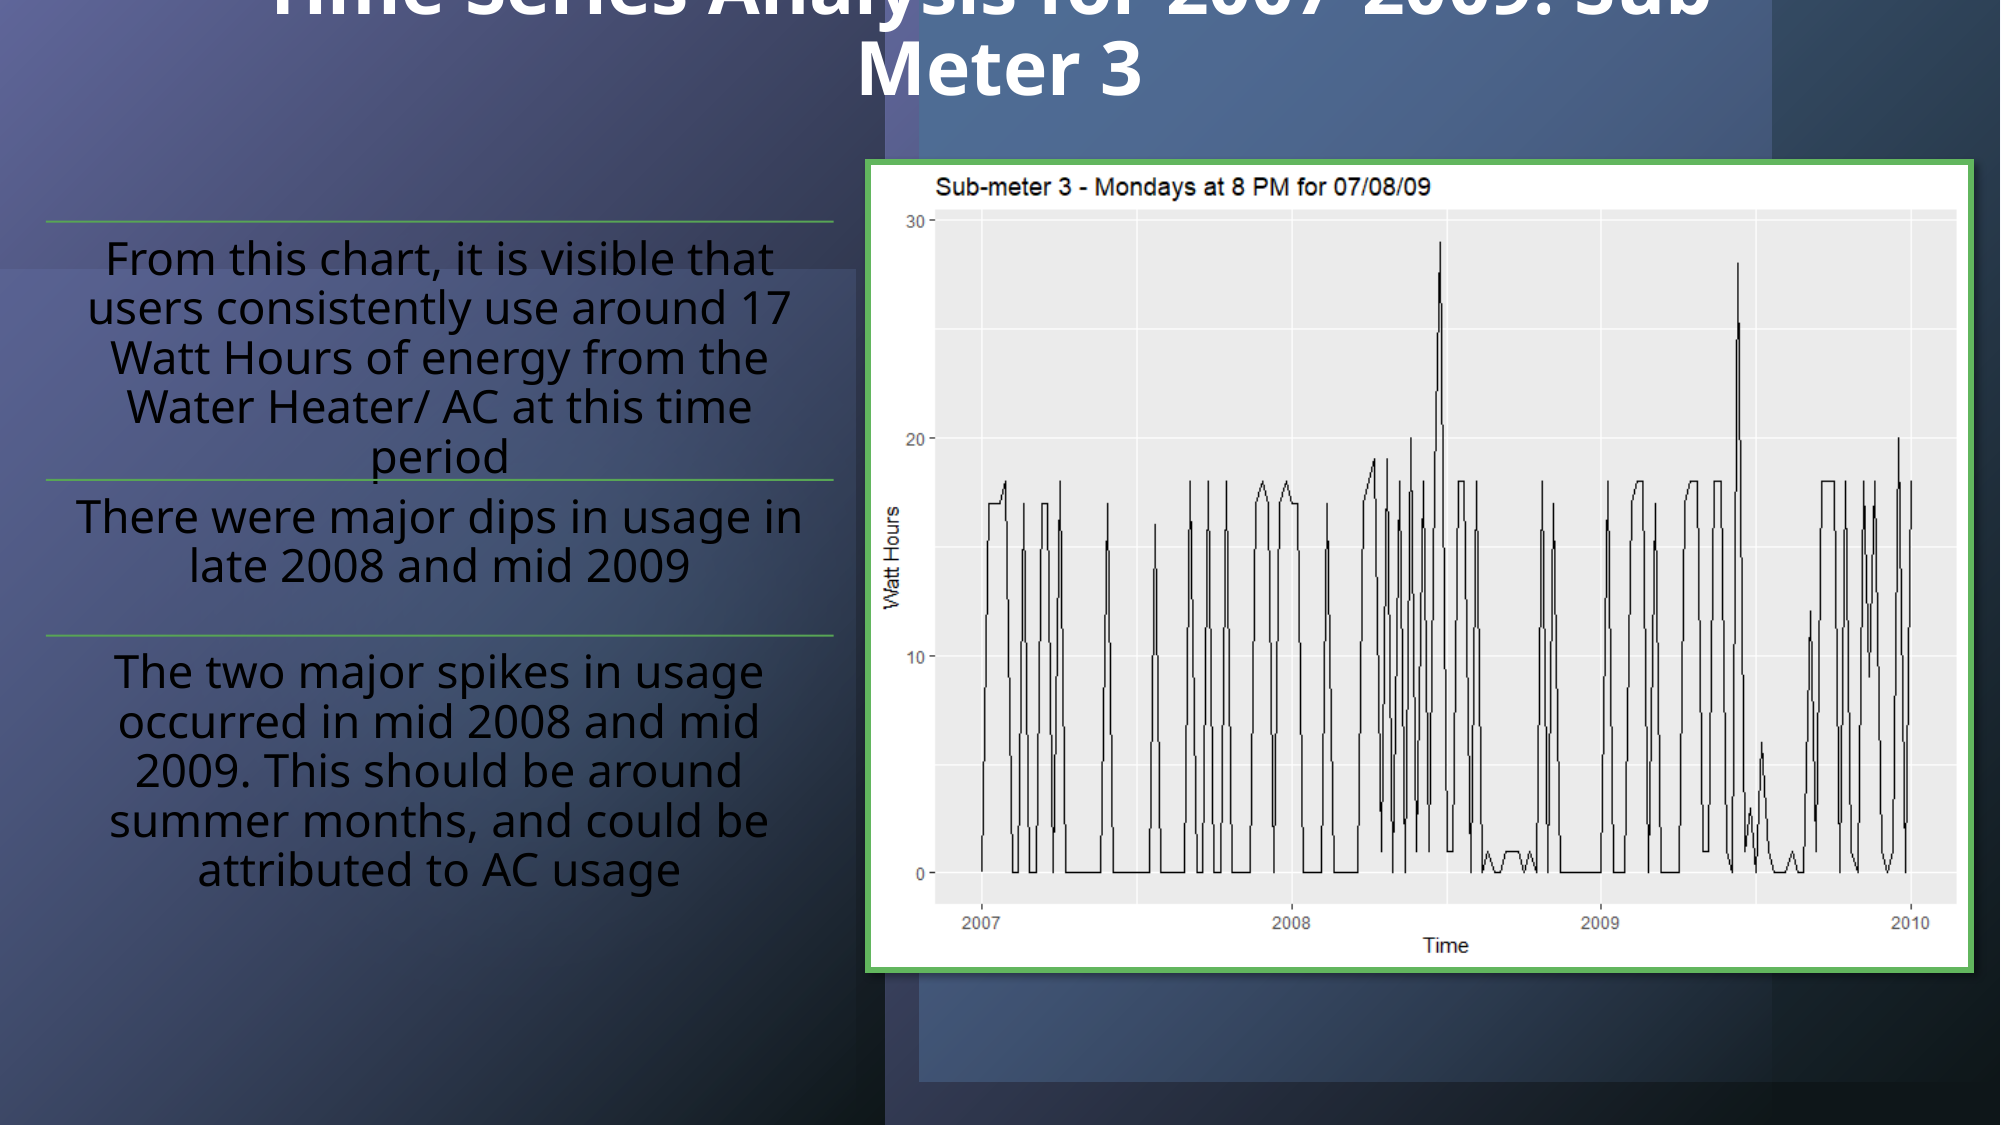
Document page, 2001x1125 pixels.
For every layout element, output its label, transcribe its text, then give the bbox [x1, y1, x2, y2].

title Time Series Analysis for 2007-2009: Sub-Meter 3 [161, 24, 1839, 120]
picture [871, 165, 1968, 967]
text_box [45, 221, 834, 1125]
